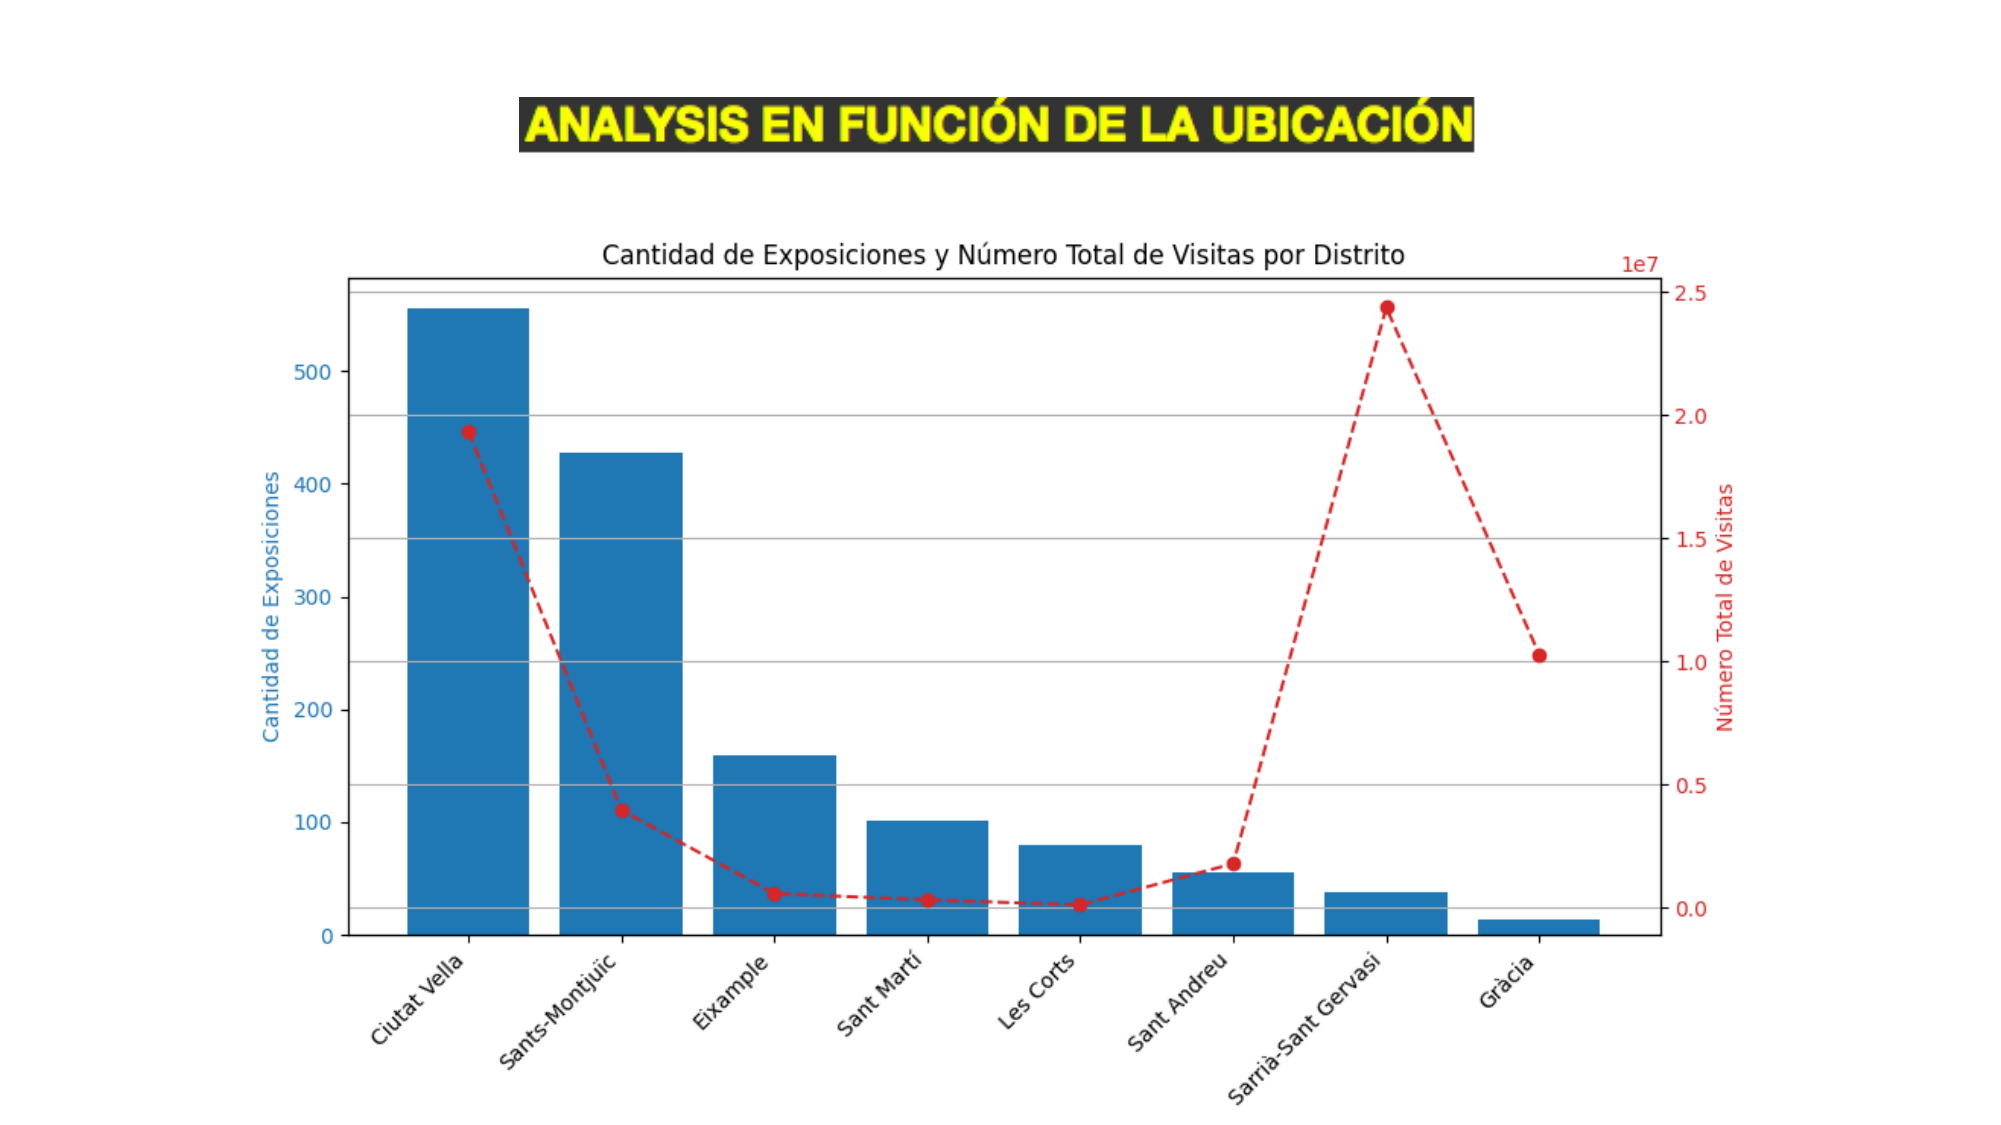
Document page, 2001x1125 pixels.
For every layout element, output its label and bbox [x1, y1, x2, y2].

picture [248, 228, 1752, 1125]
picture [519, 97, 1481, 155]
